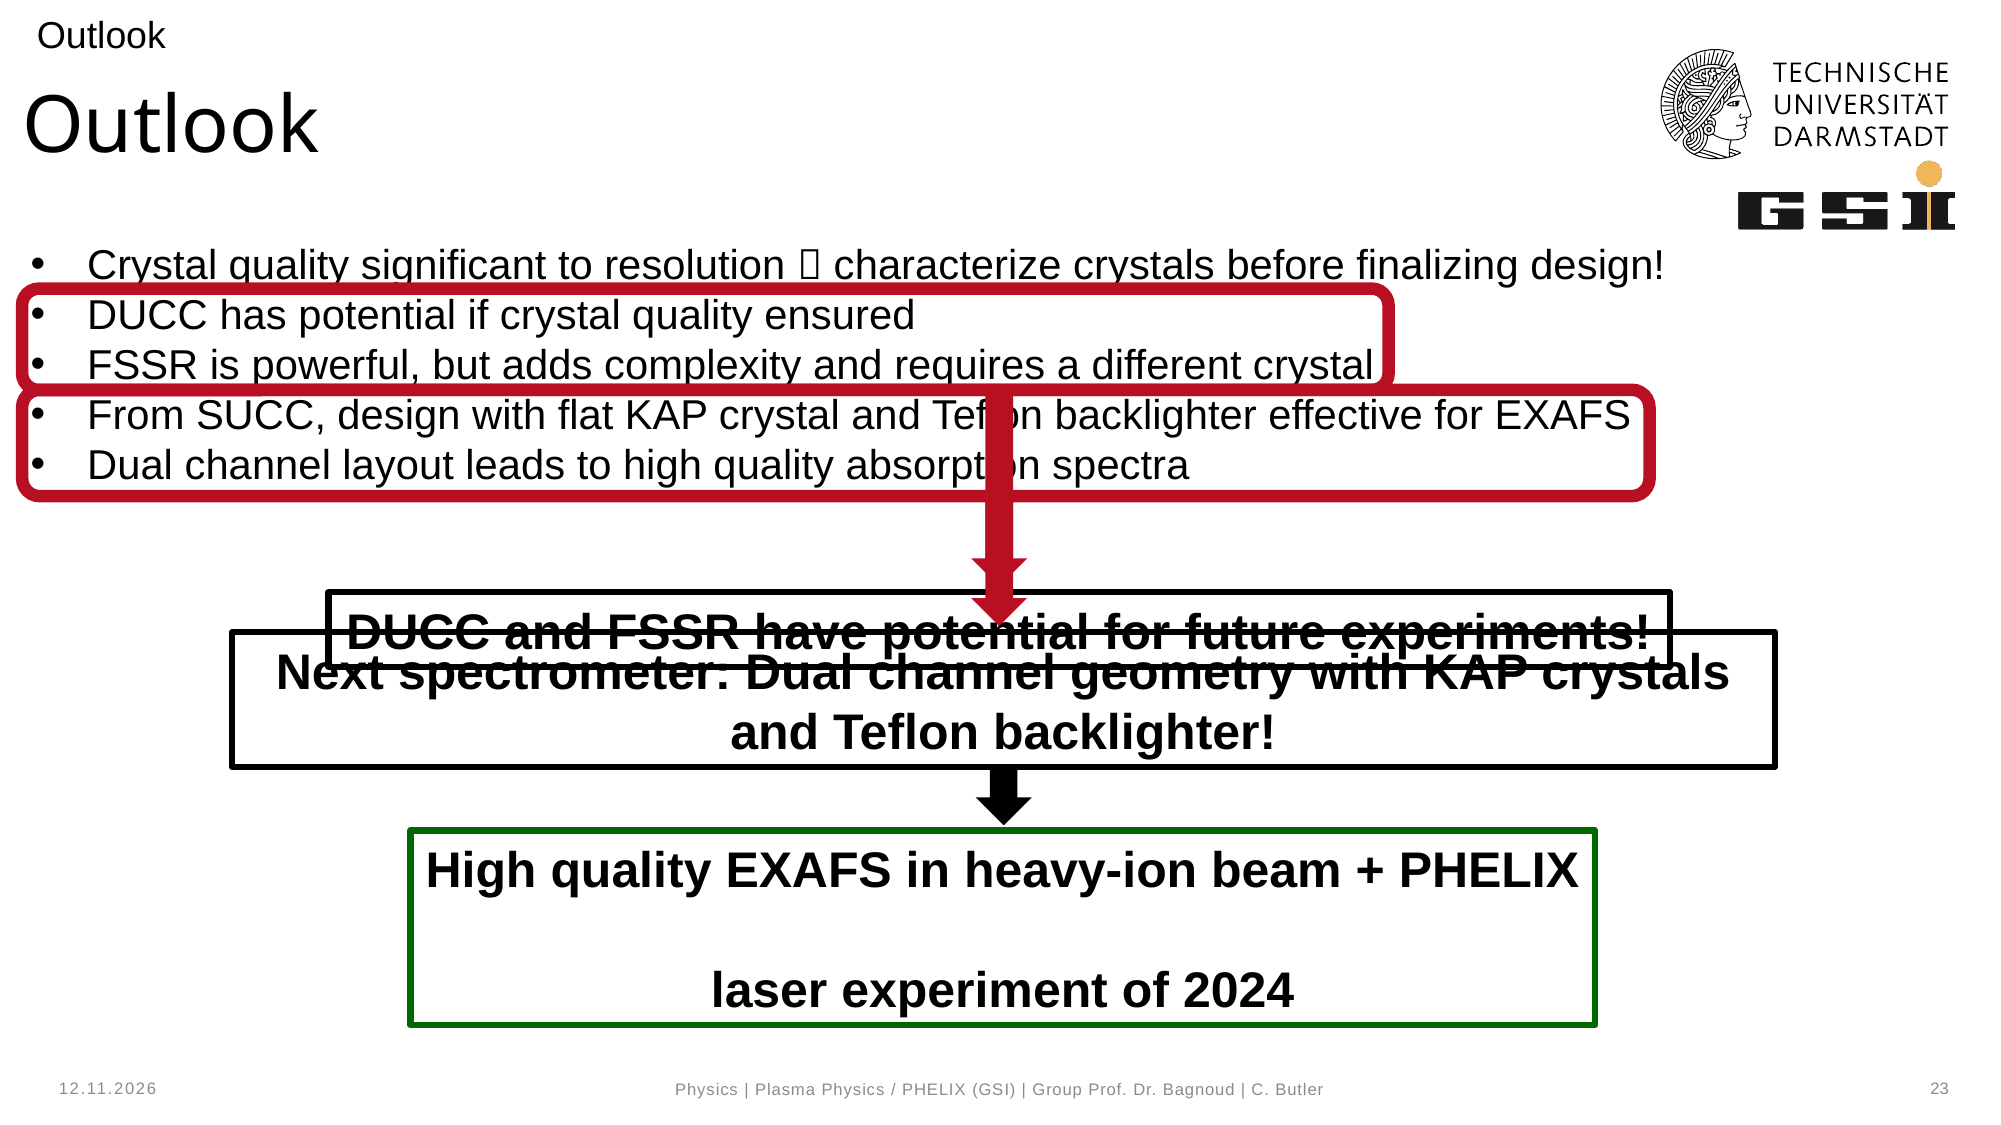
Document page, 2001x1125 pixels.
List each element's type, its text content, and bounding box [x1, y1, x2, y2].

text_box [20, 287, 1390, 390]
text_box [971, 558, 985, 573]
slide_number 23 [1708, 1075, 1949, 1106]
text_box Next spectrometer: Dual channel geometry with KAP crystals and Teflon backlighter! [232, 632, 1775, 767]
text_box DUCC and FSSR have potential for future experiments! [328, 592, 1670, 632]
title Outlook [22, 62, 1569, 168]
text_box [21, 388, 1651, 498]
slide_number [59, 1075, 296, 1106]
text_box [975, 767, 1032, 826]
text_box Crystal quality significant to resolution  characterize crystals before finalizing design! DUCC has potential if crystal quality ensured FSSR is powerful, but adds complexity and requires a different crystal From SUCC, design with flat KAP crystal and Teflon backlighter effective for EXAFS Dual channel layout leads to high quality absorption spectra [0, 230, 1768, 546]
text_box High quality EXAFS in heavy-ion beam + PHELIX laser experiment of 2024 [410, 830, 1596, 1026]
text_box [971, 491, 1028, 627]
footer Outlook [22, 4, 1495, 36]
text_box [1014, 558, 1028, 572]
picture [1736, 158, 1957, 232]
